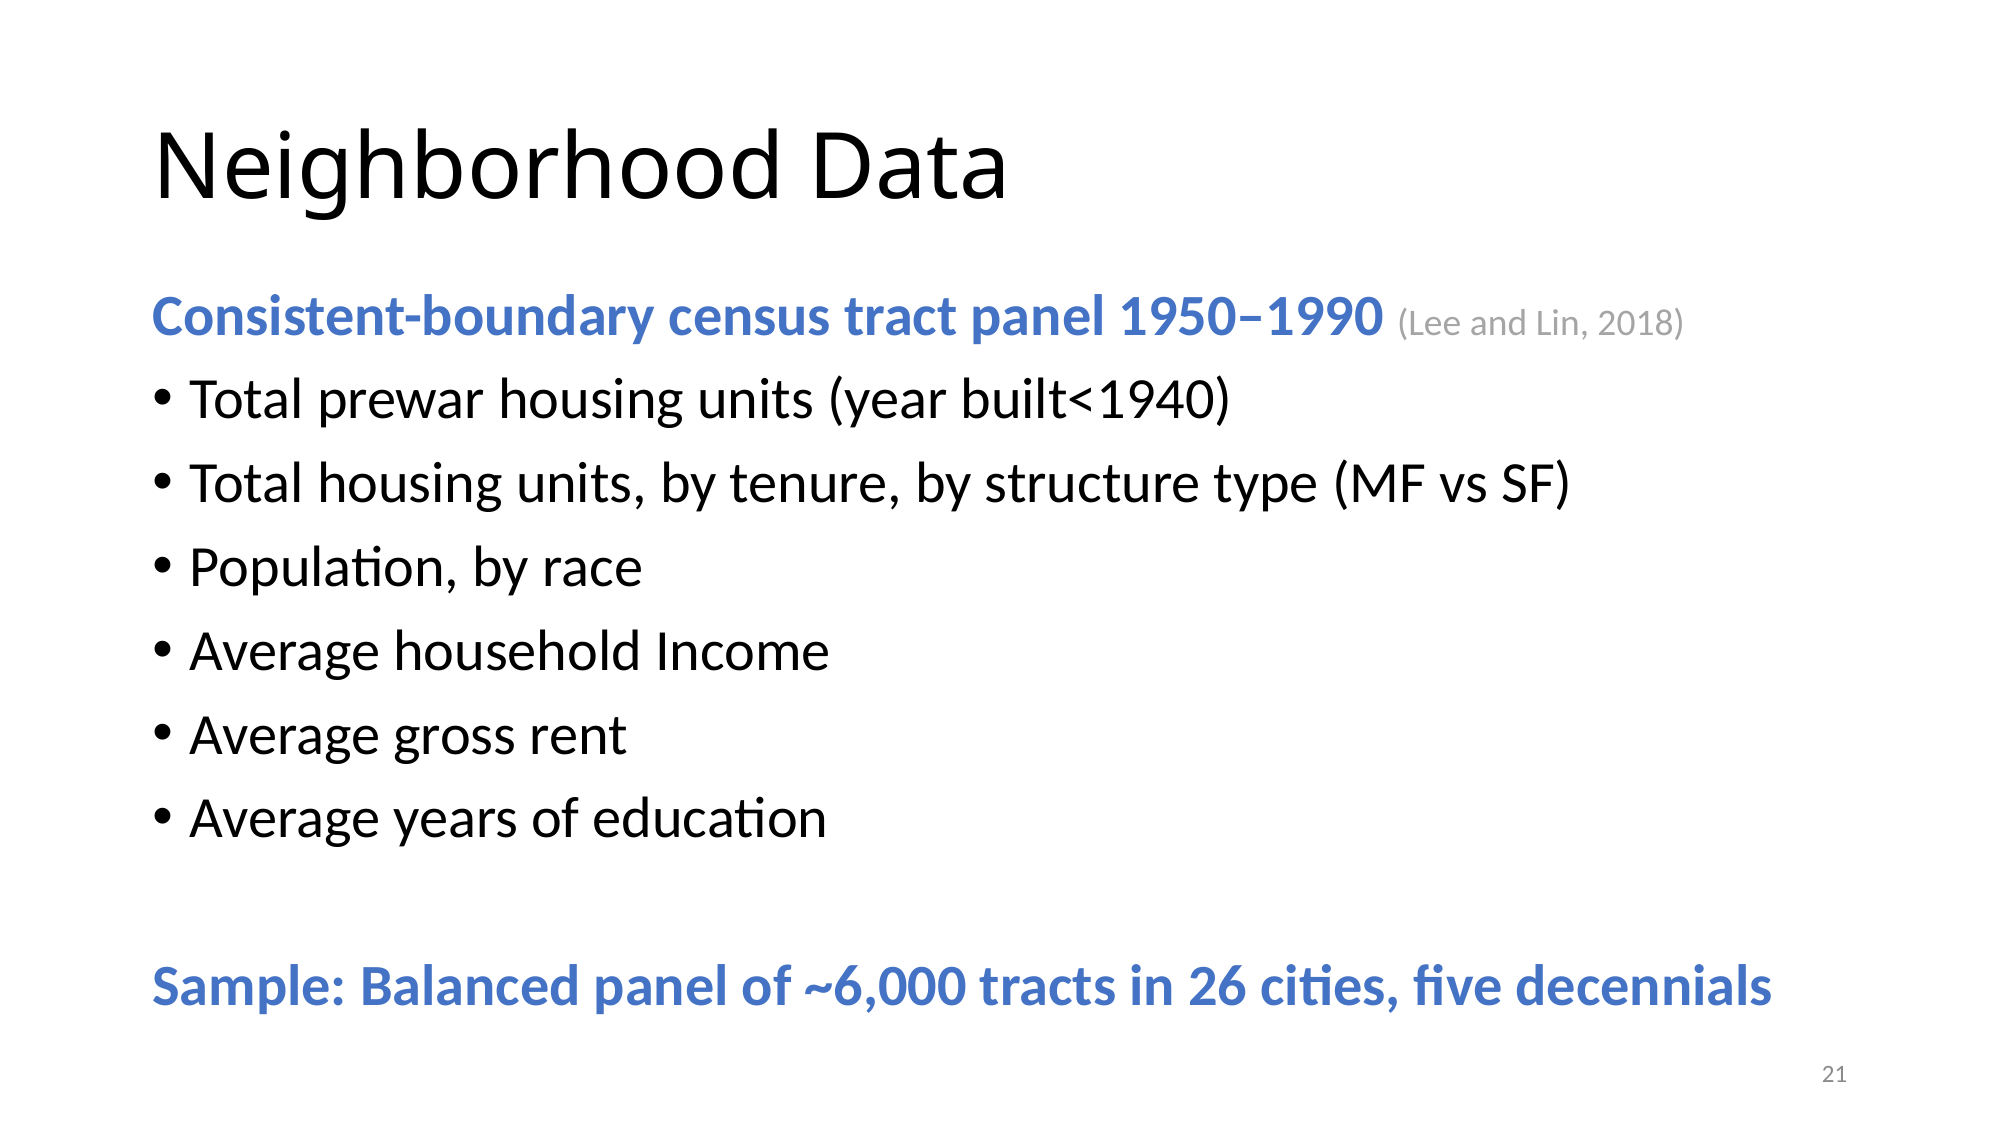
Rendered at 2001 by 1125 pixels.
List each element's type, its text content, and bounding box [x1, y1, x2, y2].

slide_number 21 [1412, 1042, 1863, 1103]
list Consistent-boundary census tract panel 1950–1990 (Lee and Lin, 2018) Total prewar housing units (year built<1940) Total housing units, by tenure, by structure type (MF vs SF) Population, by race Average household Income Average gross rent Average years of education Sample: Balanced panel of ~6,000 tracts in 26 cities, five decennials [137, 277, 1863, 992]
title Neighborhood Data [137, 59, 1863, 277]
